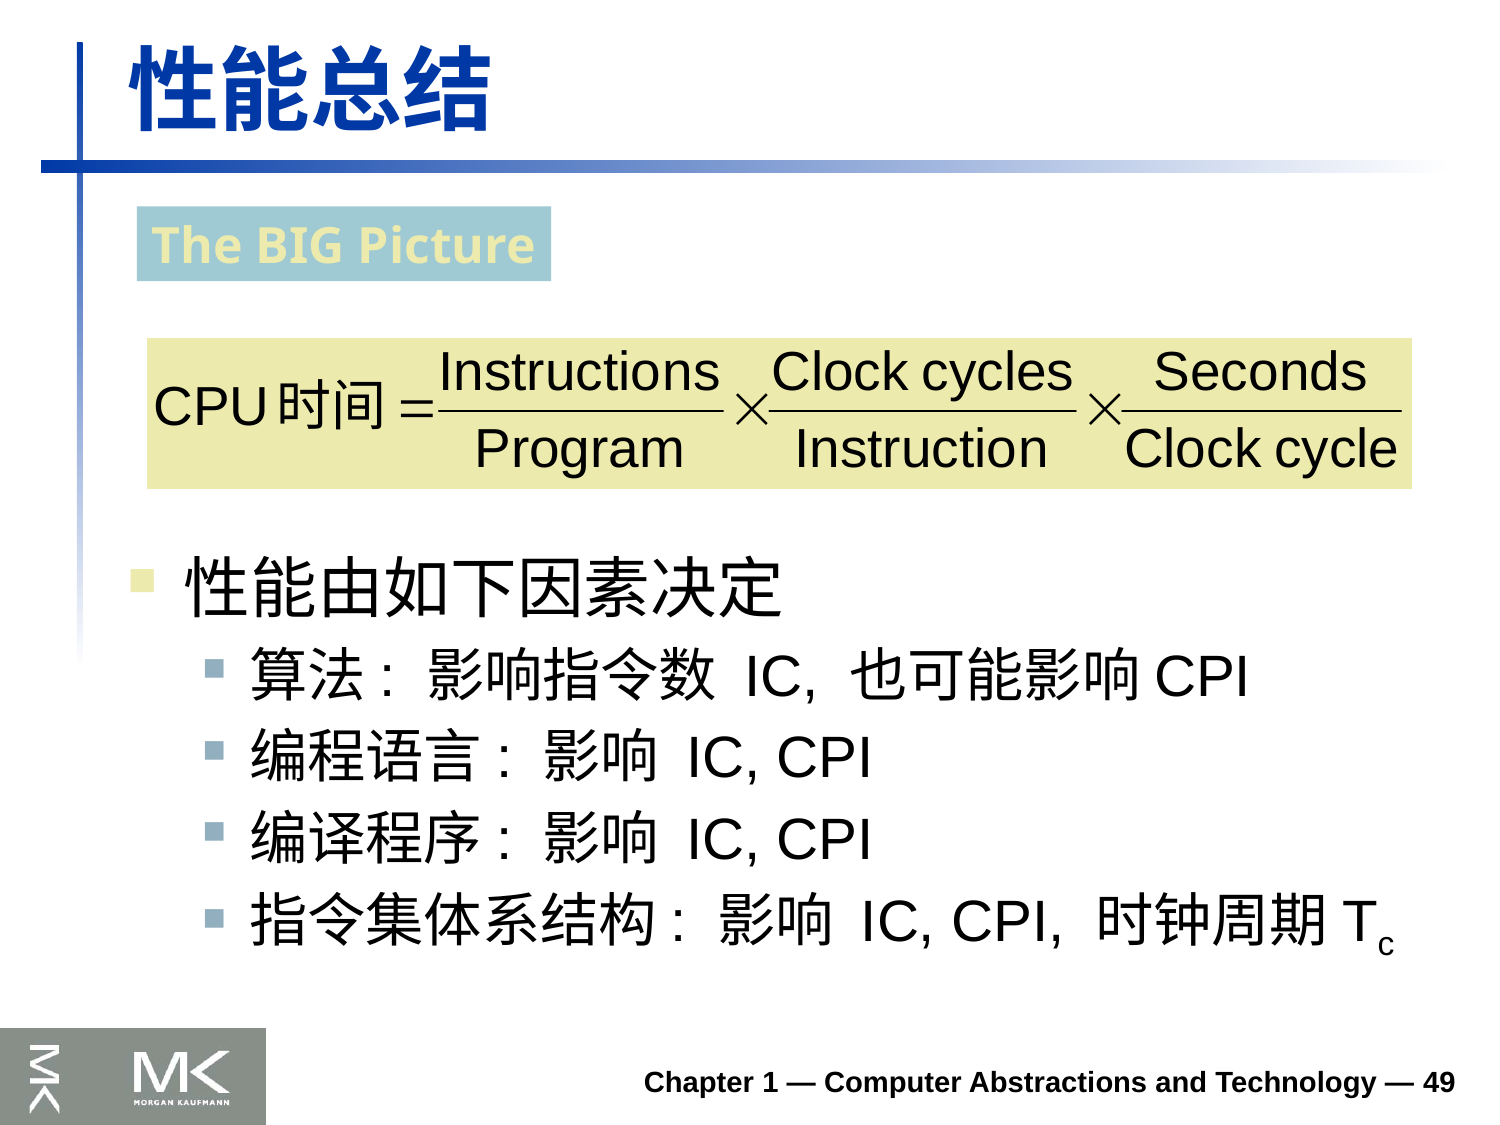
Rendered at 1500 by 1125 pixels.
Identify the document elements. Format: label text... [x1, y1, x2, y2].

footer Chapter 1 — Computer Abstractions and Technology — 49 [277, 1046, 1471, 1106]
list 性能由如下因素决定 算法: 影响指令数 IC, 也可能影响CPI 编程语言: 影响 IC, CPI 编译程序: 影响 IC, CPI 指令集体系结构: 影响 IC, CPI, 时钟周期Tc [111, 538, 1470, 1024]
picture [0, 1028, 266, 1125]
text_box The BIG Picture [136, 206, 552, 282]
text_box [146, 337, 1412, 490]
title 性能总结 [111, 0, 1468, 150]
